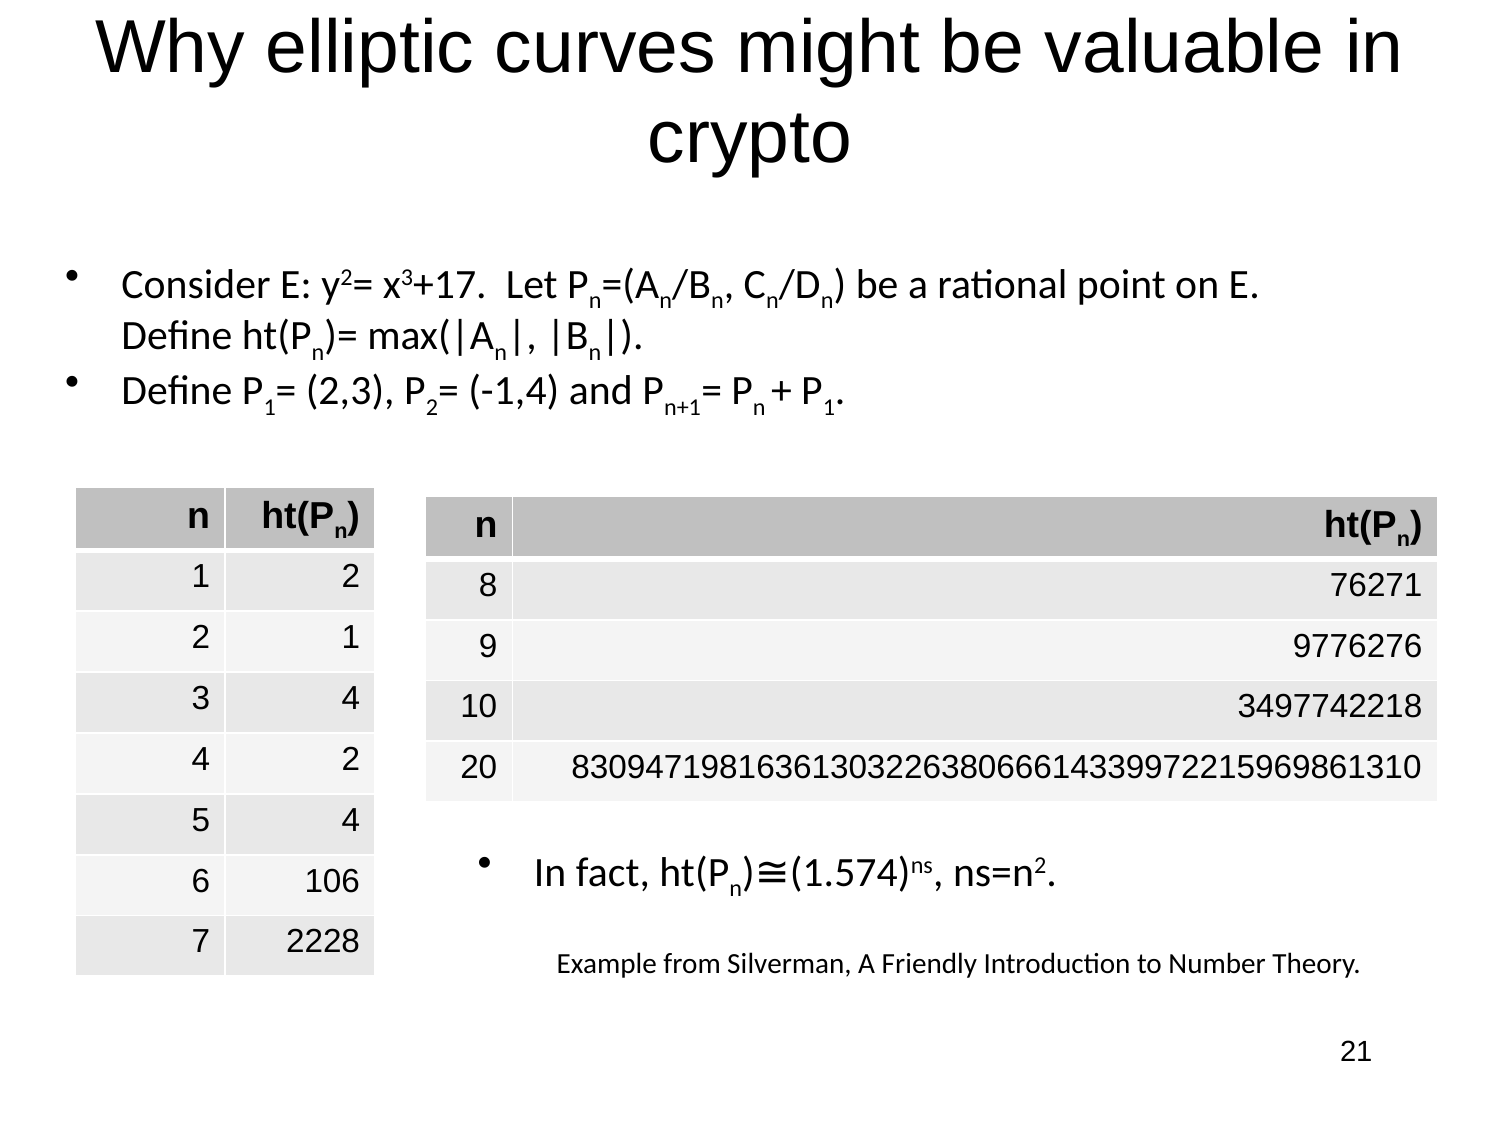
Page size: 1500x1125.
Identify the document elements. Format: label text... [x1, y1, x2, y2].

table_cell 3 [76, 673, 224, 732]
slide_number 21 [1074, 1024, 1388, 1101]
table_cell 9 [426, 621, 512, 680]
table_cell 106 [226, 856, 374, 915]
table_header ht(Pn) [226, 488, 374, 548]
table_cell 3497742218 [513, 681, 1437, 740]
text_box Example from Silverman, A Friendly Introduction to Number Theory. [541, 937, 1377, 988]
list Consider E: y2= x3+17. Let Pn=(An/Bn, Cn/Dn) be a rational point on E. Define ht(Pn)= max(|An|, |Bn|). Define P1= (2,3), P2= (-1,4) and Pn+1= Pn + P1. [49, 249, 1388, 438]
table_cell 6 [76, 856, 224, 915]
table_header n [76, 488, 224, 548]
table_cell 76271 [513, 562, 1437, 619]
text_box In fact, ht(Pn)≅(1.574)ns, ns=n2. [462, 837, 1438, 1013]
table_header ht(Pn) [513, 497, 1437, 556]
table_header n [426, 497, 512, 556]
table_cell 10 [426, 681, 512, 740]
table_cell 4 [226, 673, 374, 732]
table_cell 2 [76, 612, 224, 671]
table_cell 20 [426, 742, 512, 801]
table_cell 7 [76, 916, 224, 975]
table_cell 1 [226, 612, 374, 671]
table_cell 4 [226, 795, 374, 854]
table_cell 2228 [226, 916, 374, 975]
table_cell 5 [76, 795, 224, 854]
title Why elliptic curves might be valuable in crypto [49, 12, 1451, 163]
table_cell 2 [226, 734, 374, 793]
table_cell 4 [76, 734, 224, 793]
table_cell 9776276 [513, 621, 1437, 680]
table_cell 2 [226, 553, 374, 610]
table_cell 8309471981636130322638066614339972215969861310 [513, 742, 1437, 801]
table_cell 1 [76, 553, 224, 610]
table_cell 8 [426, 562, 512, 619]
